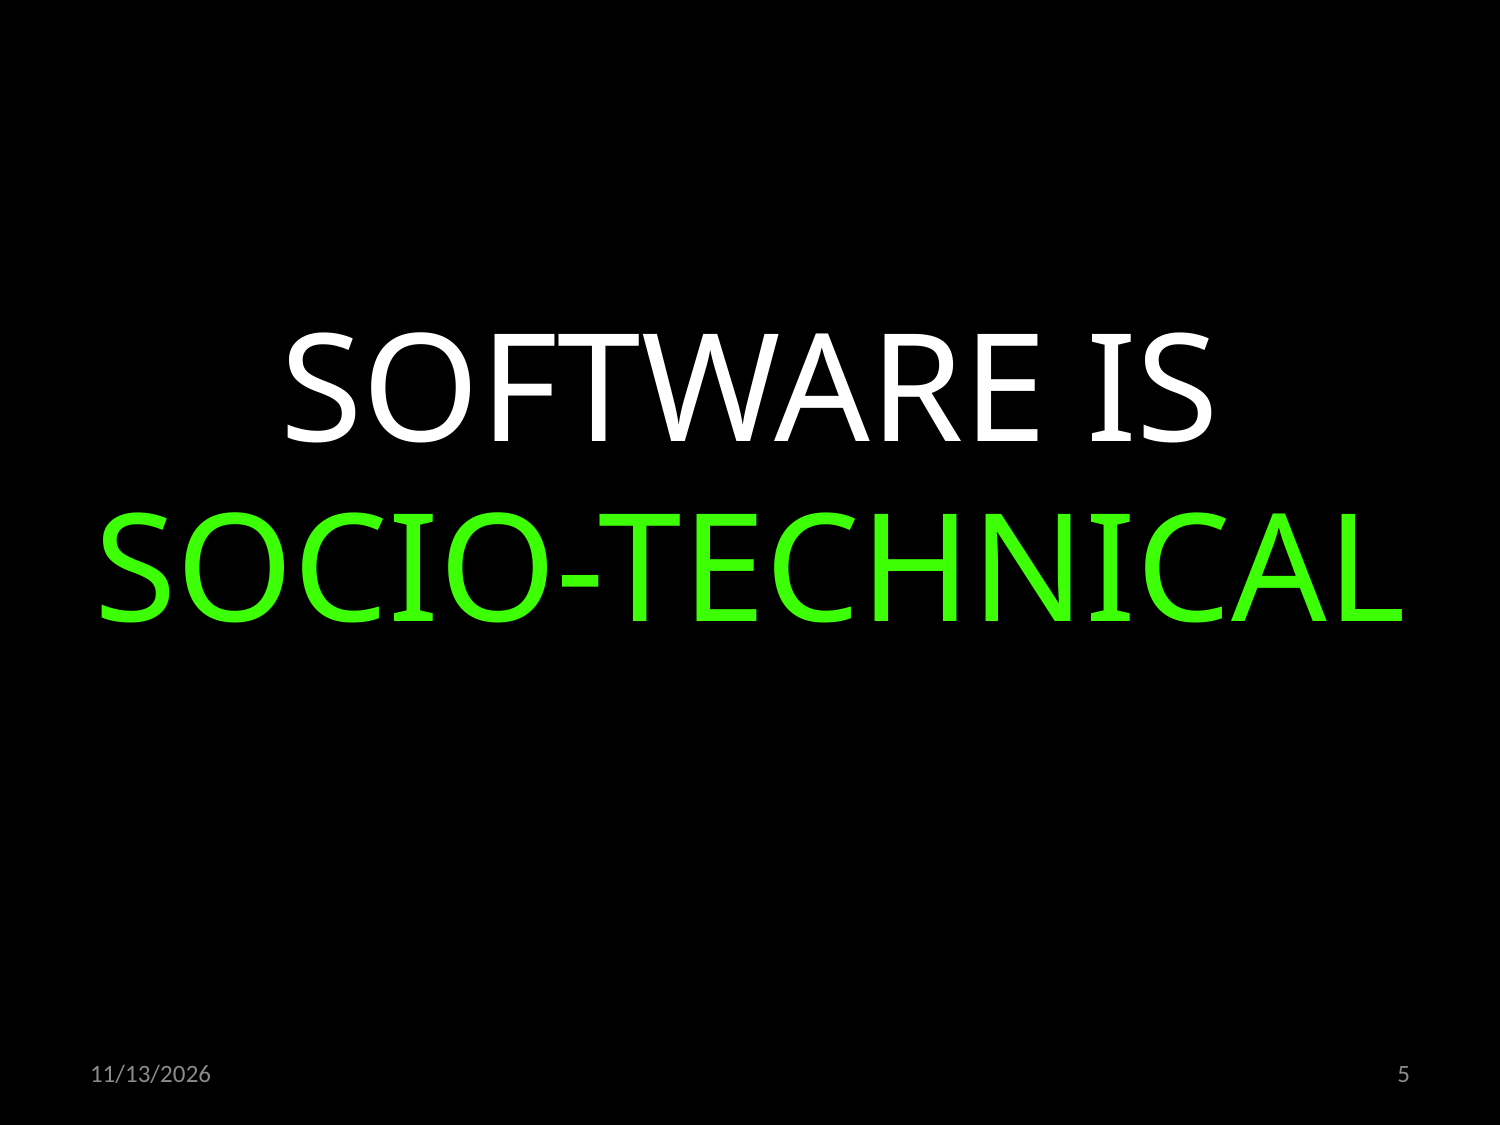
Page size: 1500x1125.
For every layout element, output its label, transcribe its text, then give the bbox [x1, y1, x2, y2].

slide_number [75, 1042, 425, 1103]
text_box SOFTWARE IS SOCIO-TECHNICAL [0, 283, 1500, 386]
slide_number 5 [1074, 1042, 1425, 1103]
